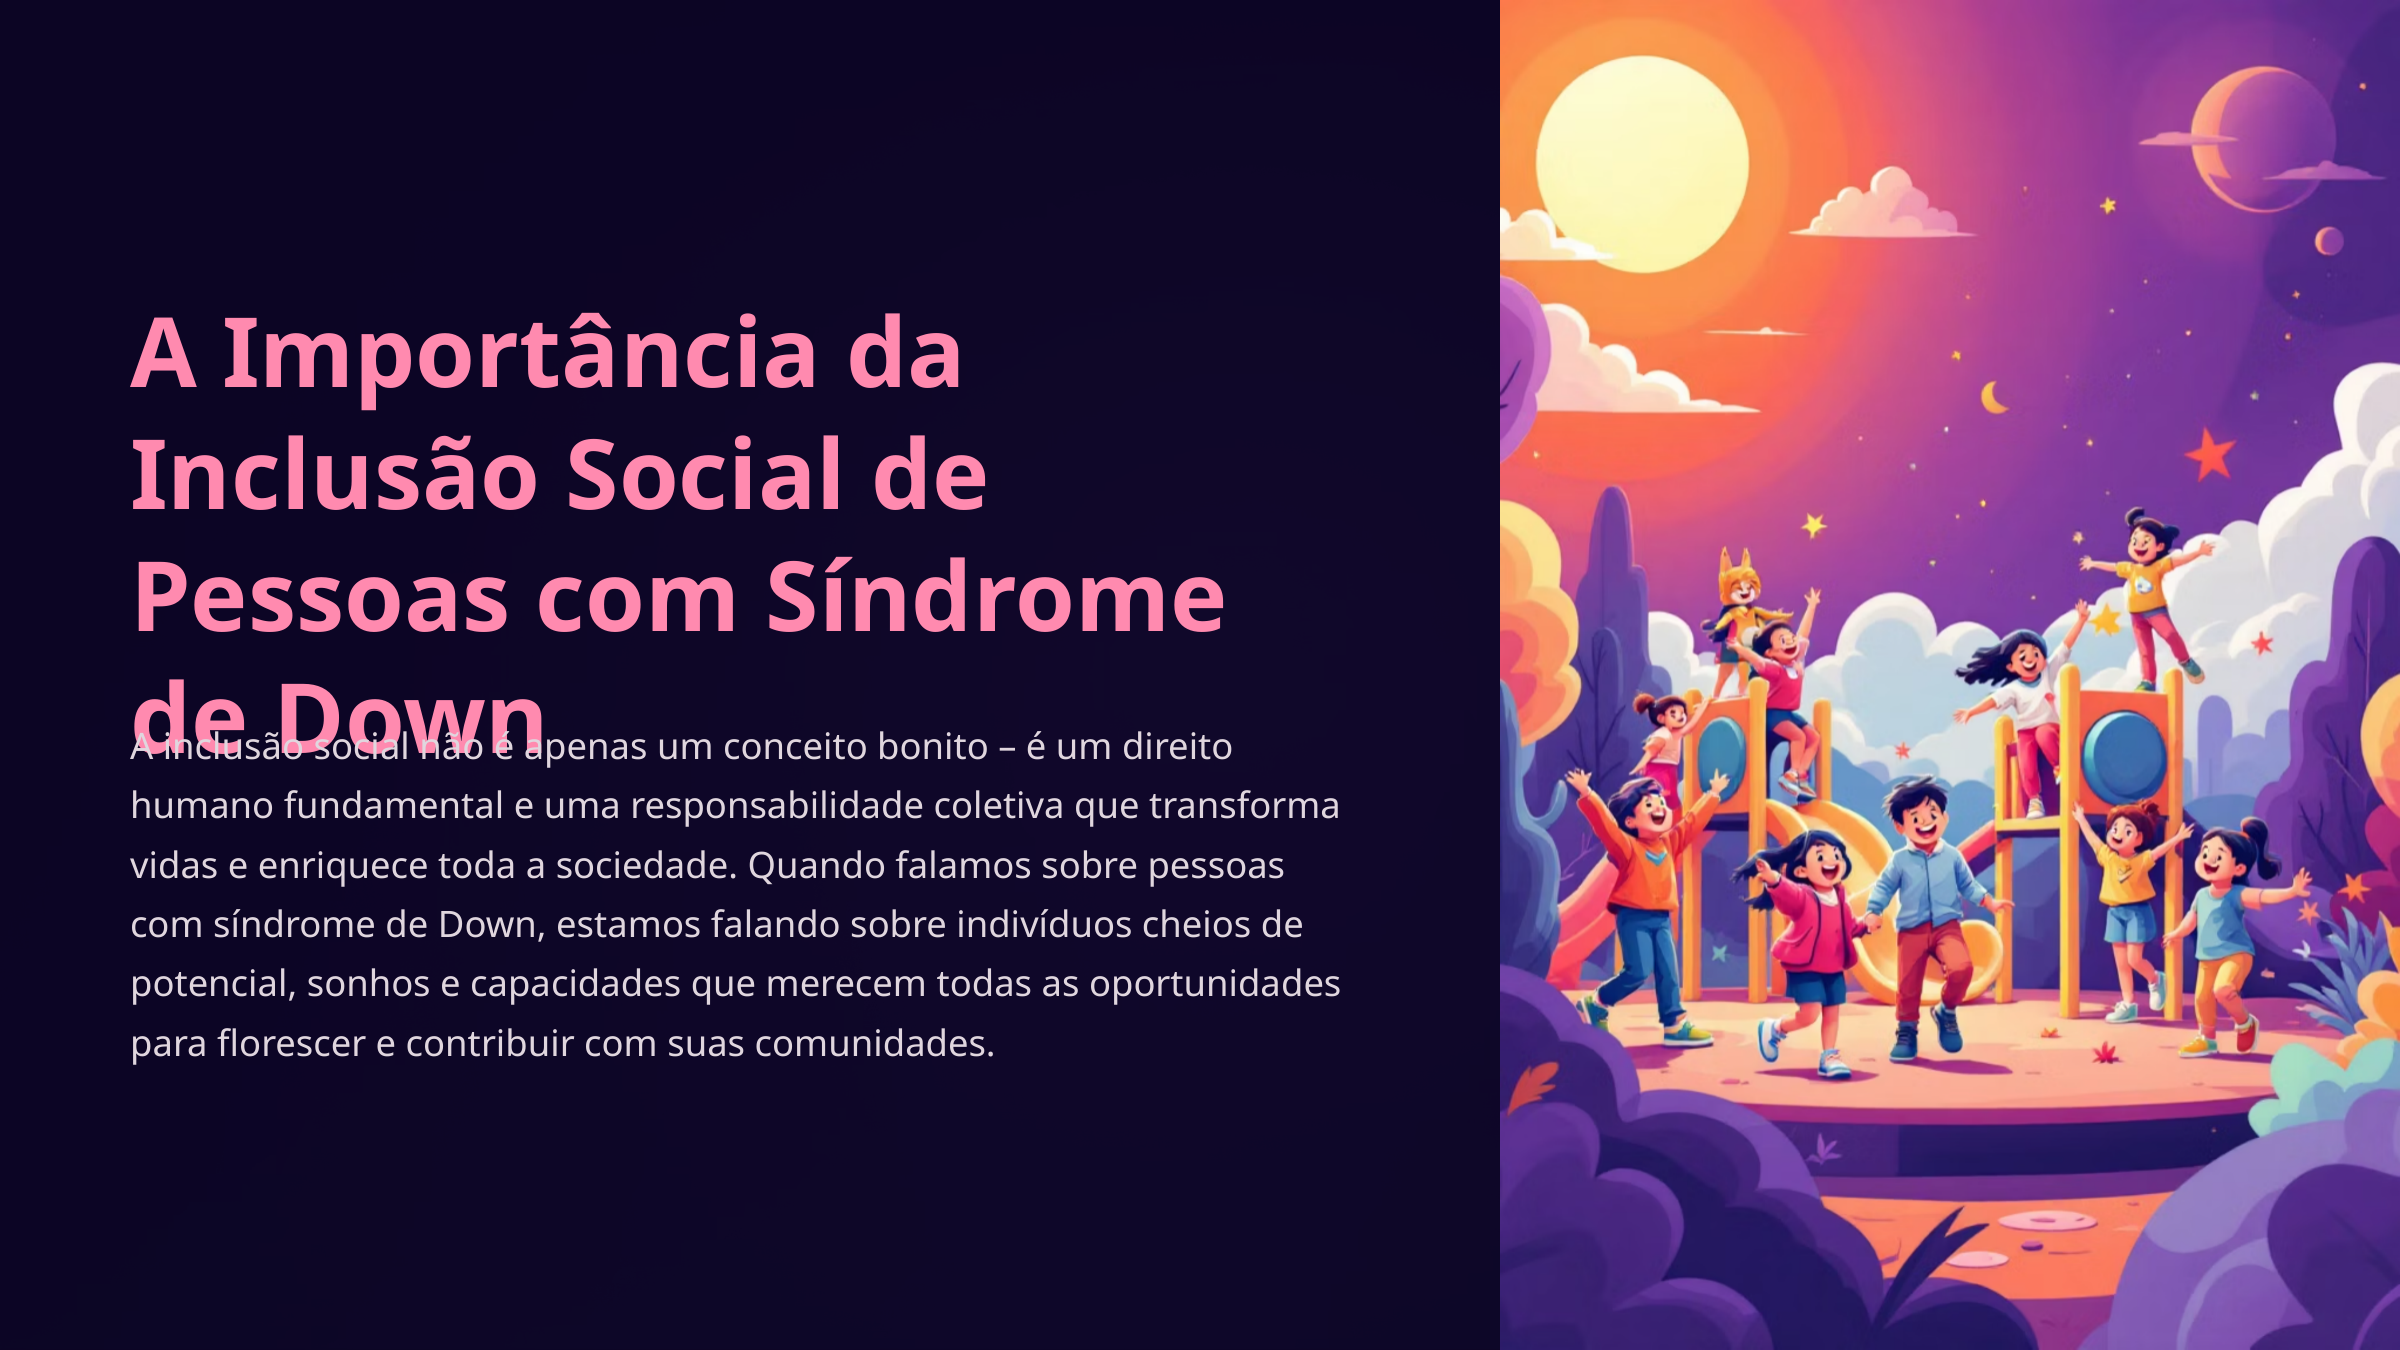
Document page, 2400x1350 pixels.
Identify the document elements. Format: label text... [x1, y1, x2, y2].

picture [1499, 0, 2400, 1350]
text_box A Importância da Inclusão Social de Pessoas com Síndrome de Down [130, 285, 1370, 652]
text_box A inclusão social não é apenas um conceito bonito – é um direito humano fundamental e uma responsabilidade coletiva que transforma vidas e enriquece toda a sociedade. Quando falamos sobre pessoas com síndrome de Down, estamos falando sobre indivíduos cheios de potencial, sonhos e capacidades que merecem todas as oportunidades para florescer e contribuir com suas comunidades. [130, 707, 1370, 1065]
